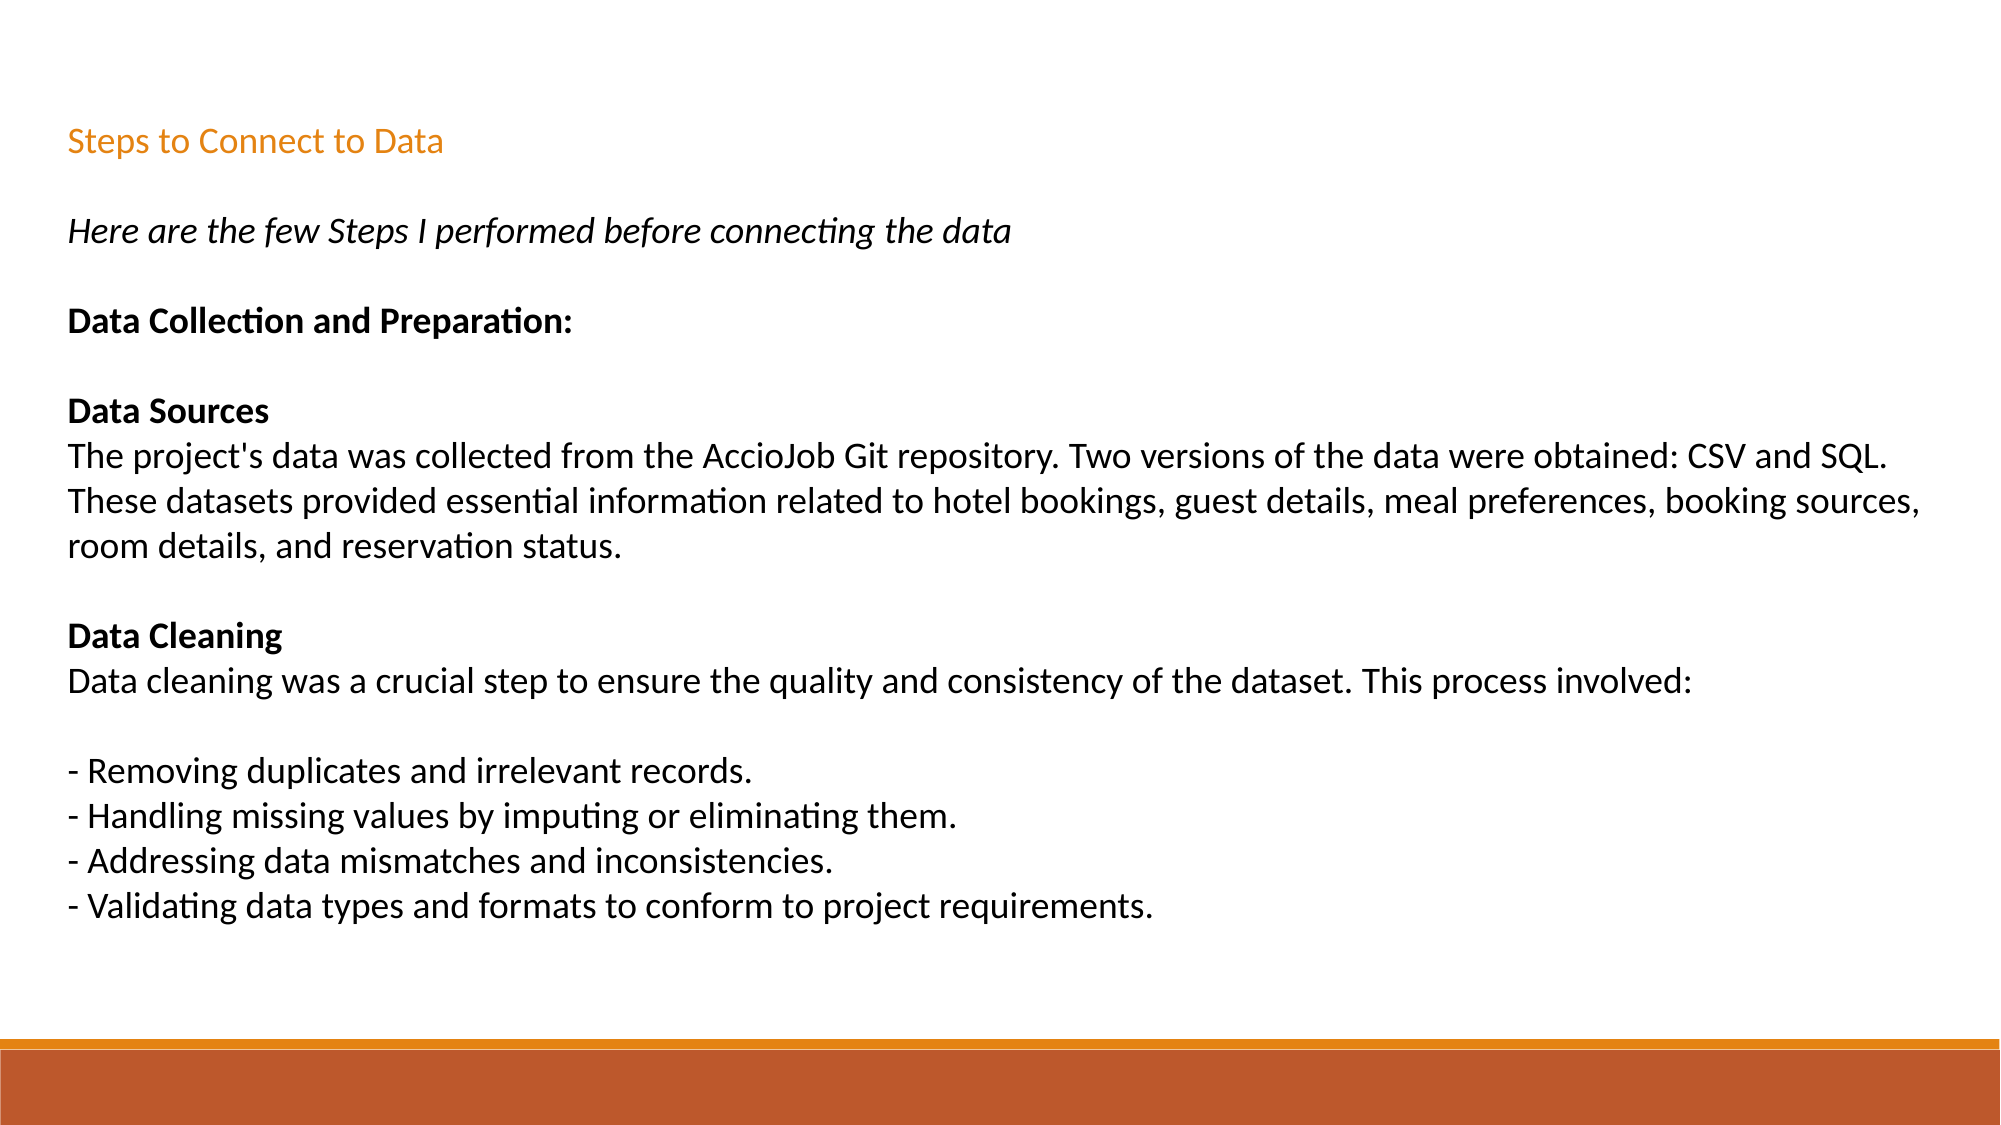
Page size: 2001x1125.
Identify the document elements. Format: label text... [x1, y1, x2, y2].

text_box Steps to Connect to Data Here are the few Steps I performed before connecting the data Data Collection and Preparation: Data Sources The project's data was collected from the AccioJob Git repository. Two versions of the data were obtained: CSV and SQL. These datasets provided essential information related to hotel bookings, guest details, meal preferences, booking sources, room details, and reservation status. Data Cleaning Data cleaning was a crucial step to ensure the quality and consistency of the dataset. This process involved: - Removing duplicates and irrelevant records. - Handling missing values by imputing or eliminating them. - Addressing data mismatches and inconsistencies. - Validating data types and formats to conform to project requirements. [52, 108, 1959, 978]
